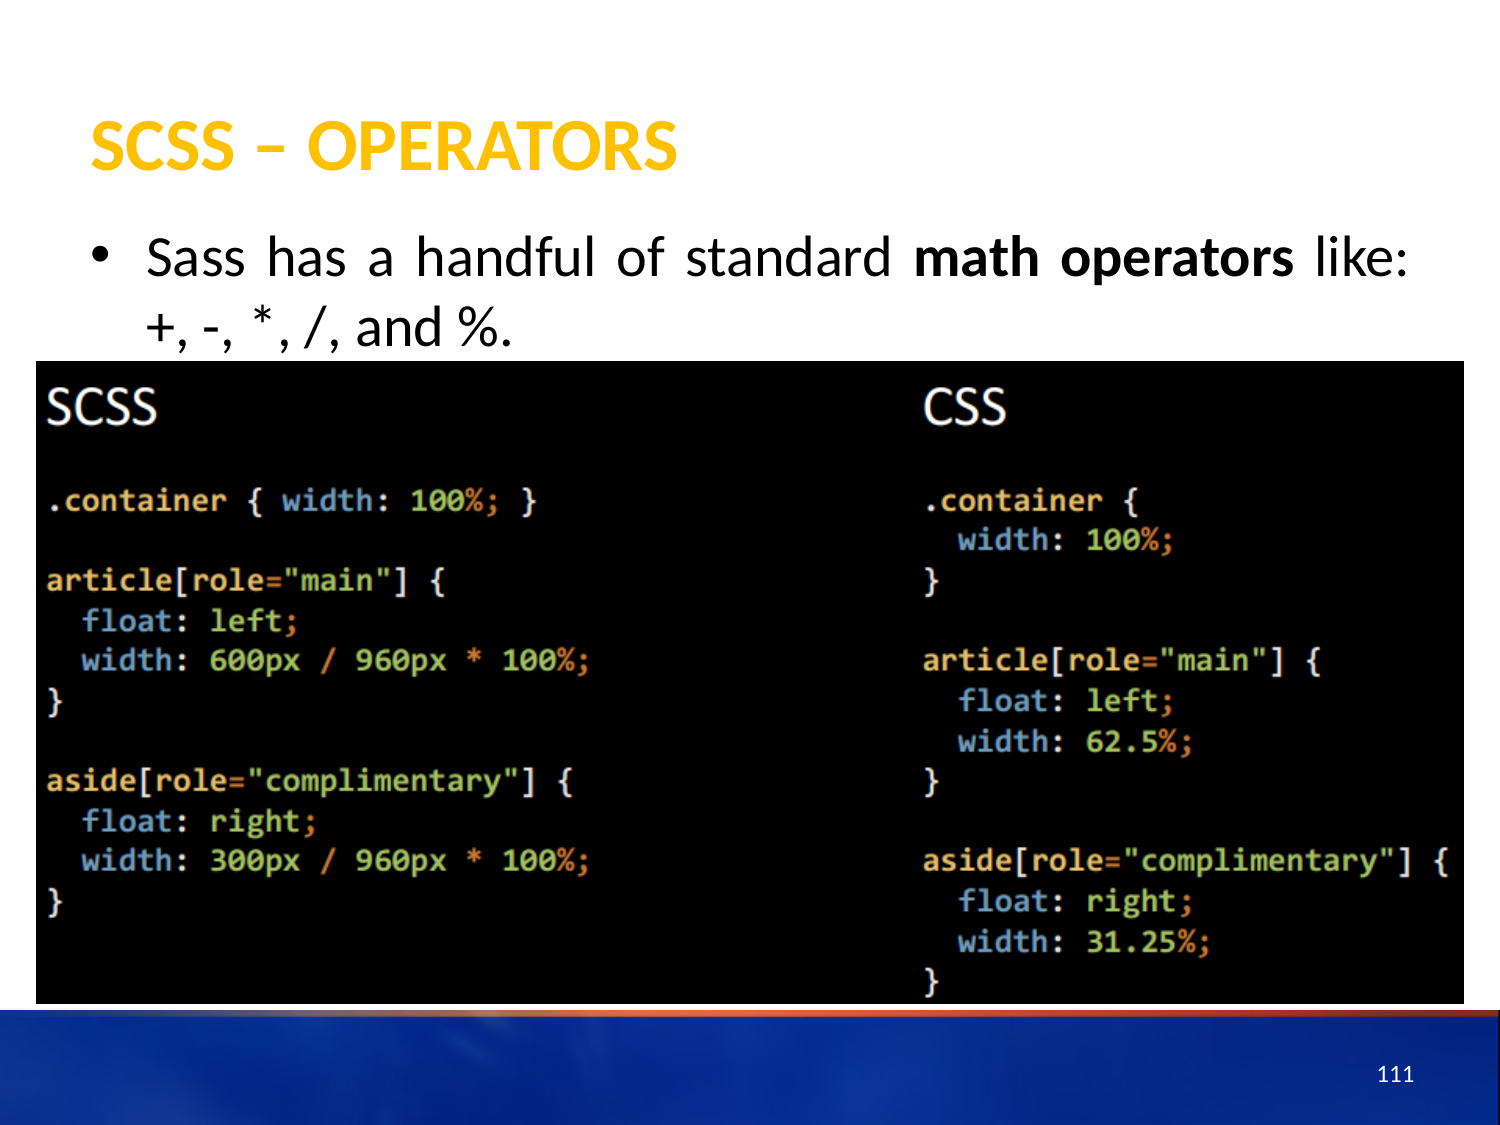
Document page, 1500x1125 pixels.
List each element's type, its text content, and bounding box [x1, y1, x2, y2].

title SCSS – Operators [75, 93, 1425, 188]
picture [36, 361, 1464, 1005]
list Sass has a handful of standard math operators like: +, -, *, /, and %. [75, 210, 1425, 360]
slide_number 111 [1215, 1042, 1430, 1103]
picture [0, 1010, 1500, 1125]
